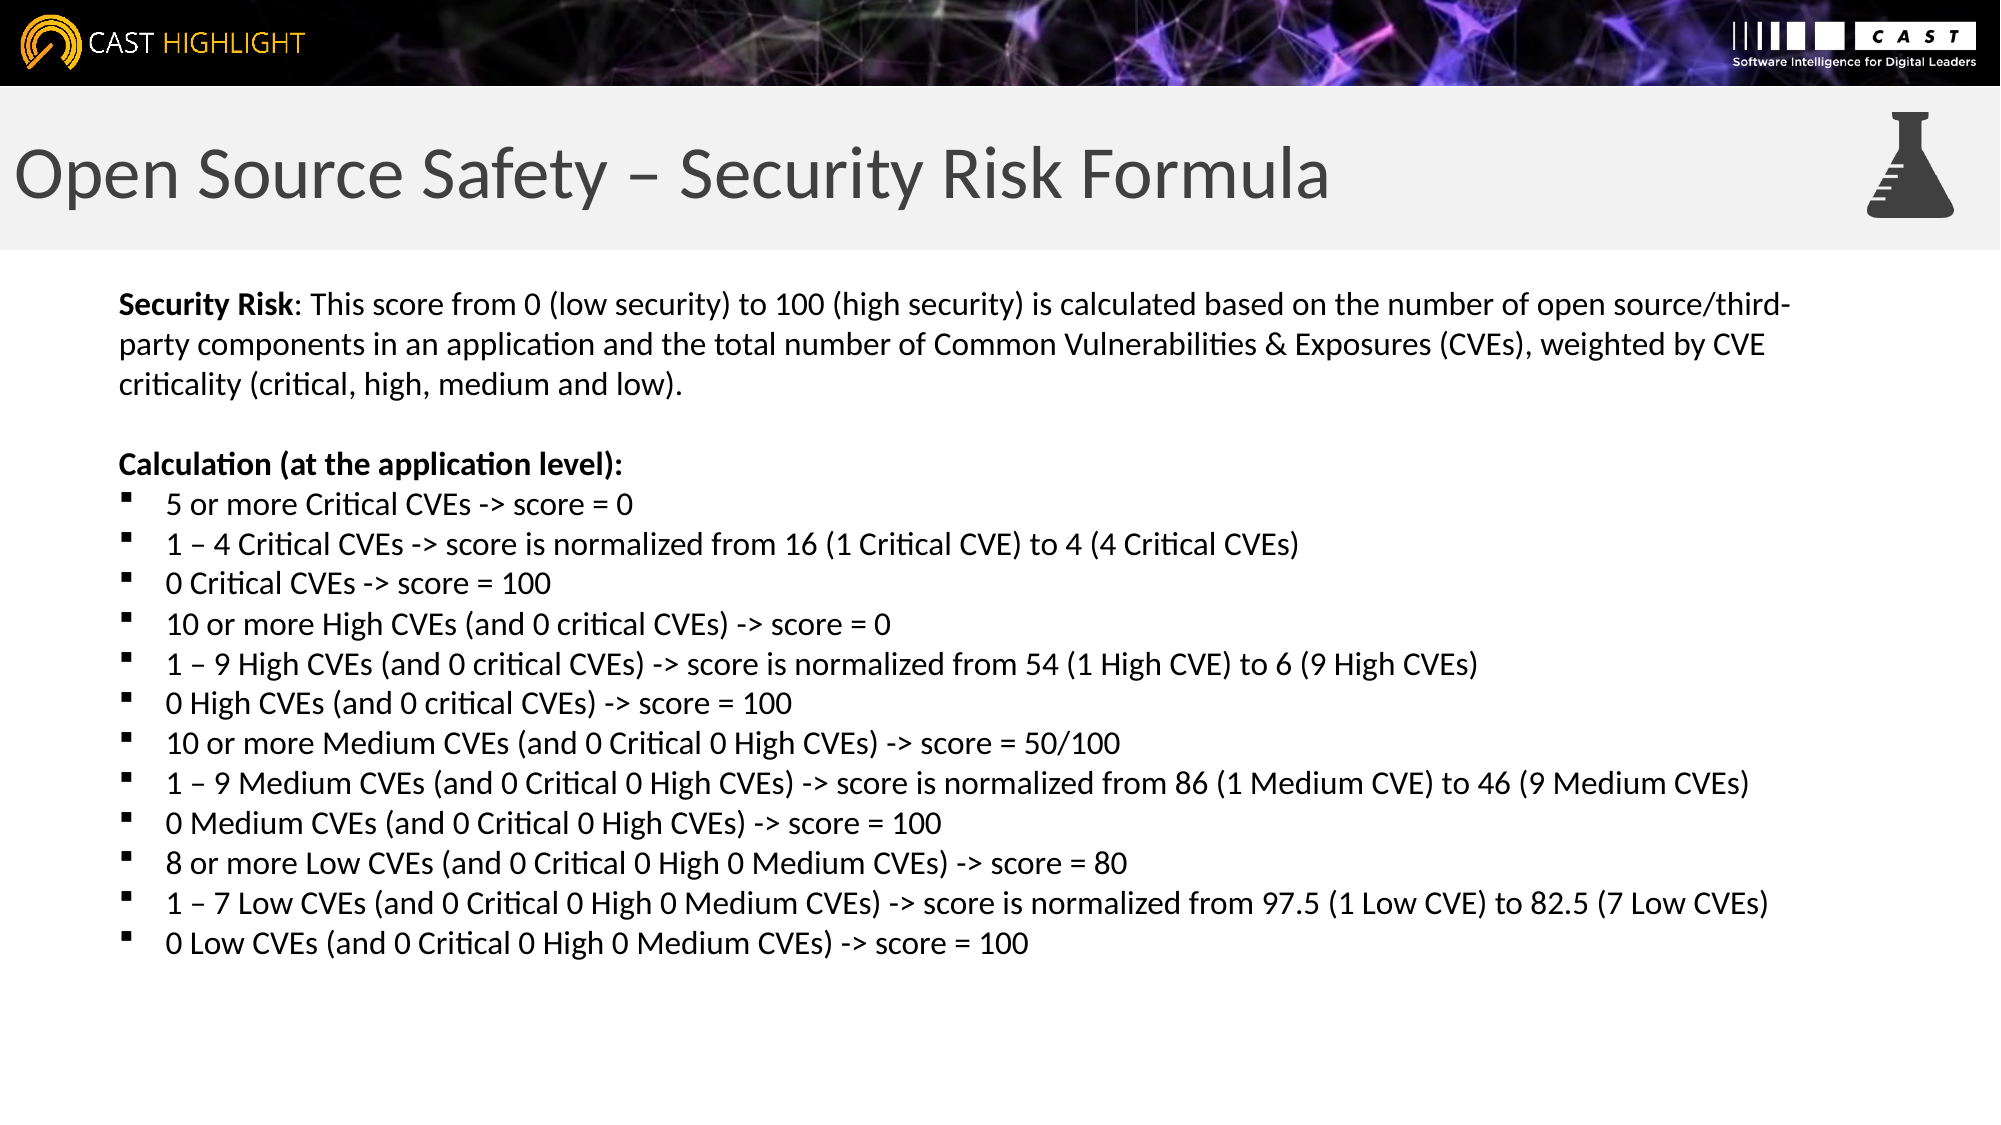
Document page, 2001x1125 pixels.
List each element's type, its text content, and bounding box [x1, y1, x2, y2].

text_box Security Risk: This score from 0 (low security) to 100 (high security) is calculated based on the number of open source/third-party components in an application and the total number of Common Vulnerabilities & Exposures (CVEs), weighted by CVE criticality (critical, high, medium and low). Calculation (at the application level): 5 or more Critical CVEs -> score = 0 1 – 4 Critical CVEs -> score is normalized from 16 (1 Critical CVE) to 4 (4 Critical CVEs) 0 Critical CVEs -> score = 100 10 or more High CVEs (and 0 critical CVEs) -> score = 0 1 – 9 High CVEs (and 0 critical CVEs) -> score is normalized from 54 (1 High CVE) to 6 (9 High CVEs) 0 High CVEs (and 0 critical CVEs) -> score = 100 10 or more Medium CVEs (and 0 Critical 0 High CVEs) -> score = 50/100 1 – 9 Medium CVEs (and 0 Critical 0 High CVEs) -> score is normalized from 86 (1 Medium CVE) to 46 (9 Medium CVEs) 0 Medium CVEs (and 0 Critical 0 High CVEs) -> score = 100 8 or more Low CVEs (and 0 Critical 0 High 0 Medium CVEs) -> score = 80 1 – 7 Low CVEs (and 0 Critical 0 High 0 Medium CVEs) -> score is normalized from 97.5 (1 Low CVE) to 82.5 (7 Low CVEs) 0 Low CVEs (and 0 Critical 0 High 0 Medium CVEs) -> score = 100 [103, 274, 1854, 1009]
text_box Open Source Safety – Security Risk Formula [0, 85, 2000, 252]
picture [1856, 112, 1963, 219]
picture [0, 0, 2000, 85]
